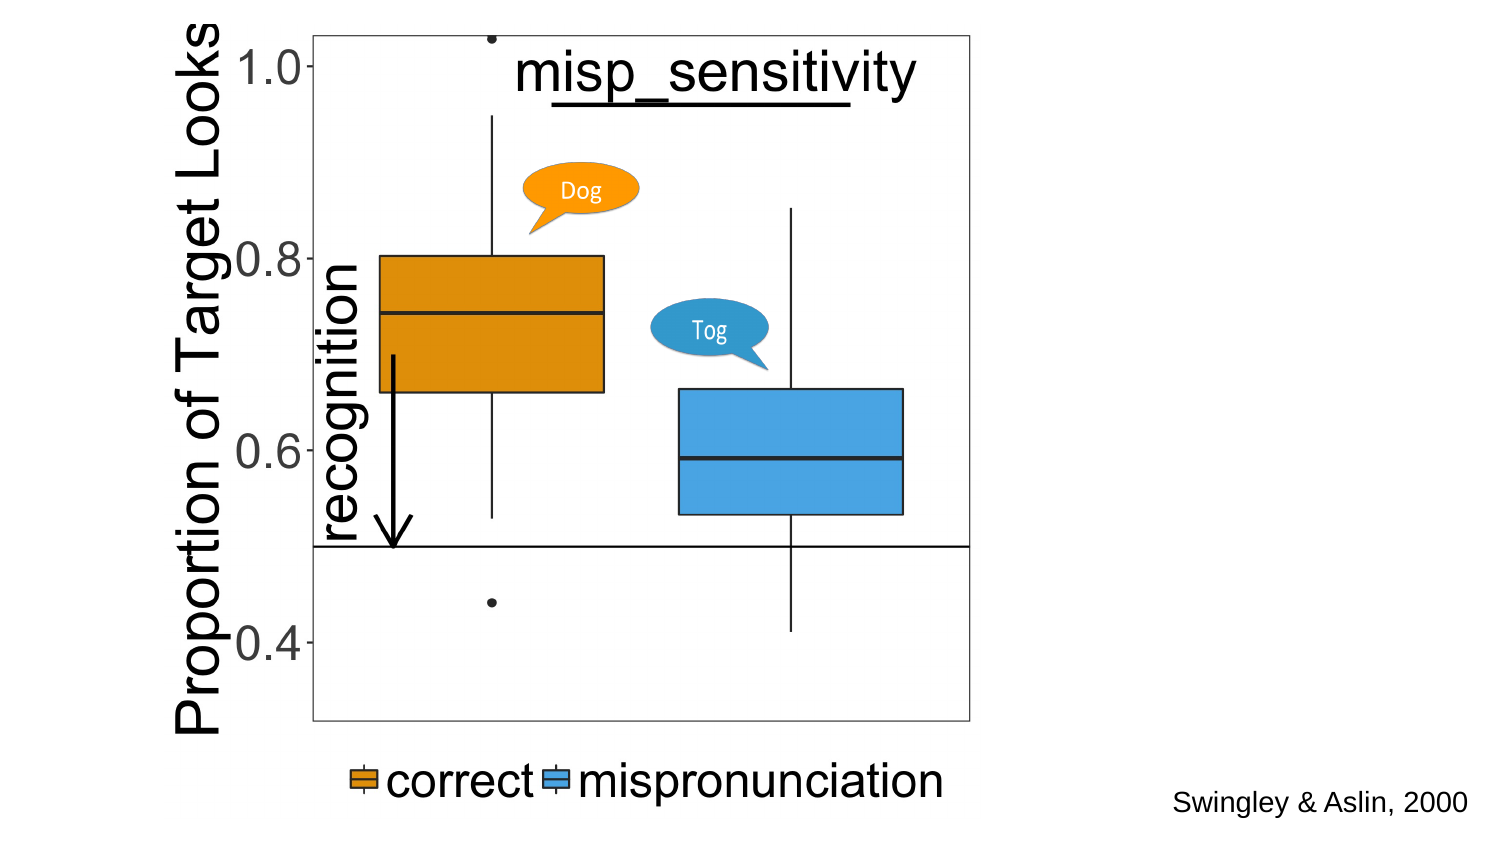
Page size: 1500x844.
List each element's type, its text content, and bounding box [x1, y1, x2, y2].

picture [163, 24, 981, 819]
text_box Swingley & Aslin, 2000 [1157, 768, 1500, 844]
